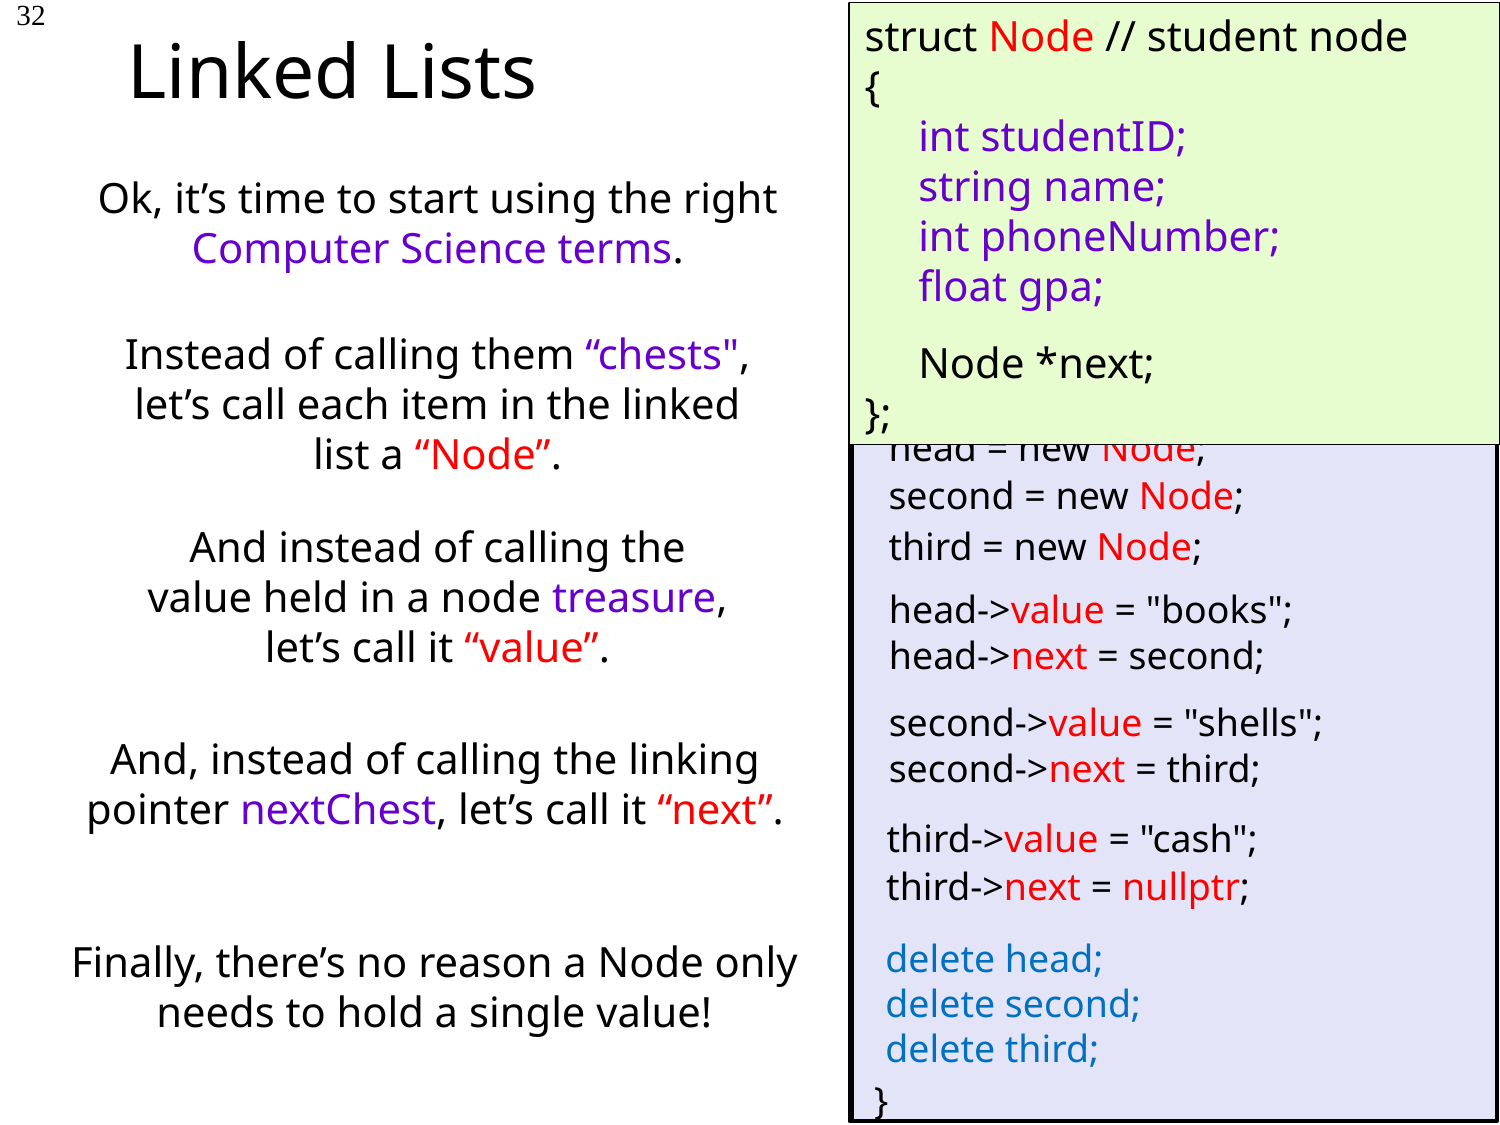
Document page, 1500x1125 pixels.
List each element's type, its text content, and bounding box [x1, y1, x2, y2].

text_box And instead of calling the value held in a node treasure, let’s call it “value”. [117, 513, 758, 679]
slide_number 32 [0, 0, 61, 65]
text_box Ok, it’s time to start using the right Computer Science terms. [55, 164, 820, 279]
text_box Instead of calling them “chests", let’s call each item in the linked list a “Node”. [93, 320, 782, 486]
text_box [849, 0, 1500, 1125]
text_box Finally, there’s no reason a Node only needs to hold a single value! [50, 928, 819, 1044]
text_box And, instead of calling the linking pointer nextChest, let’s call it “next”. [50, 725, 820, 840]
title Linked Lists [112, 0, 840, 163]
